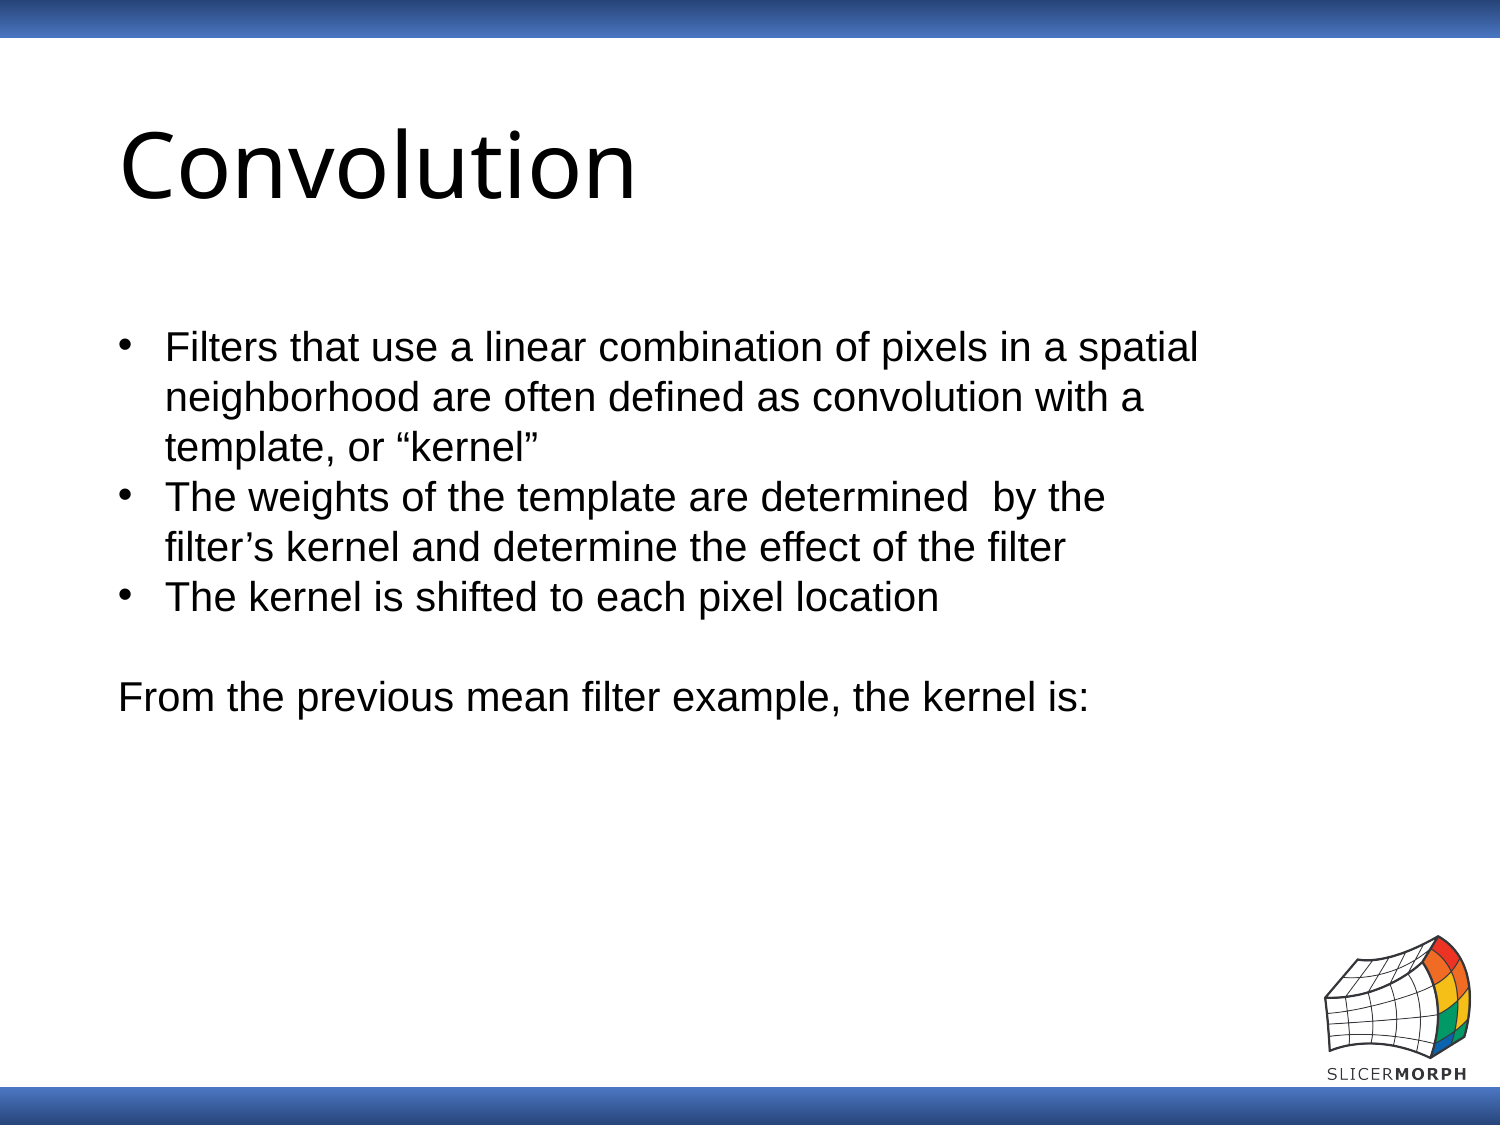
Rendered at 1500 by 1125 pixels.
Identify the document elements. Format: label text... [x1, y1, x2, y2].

title Convolution [103, 59, 1397, 278]
picture [1285, 927, 1500, 1087]
text_box Filters that use a linear combination of pixels in a spatial neighborhood are often defined as convolution with a template, or “kernel” The weights of the template are determined by the filter’s kernel and determine the effect of the filter The kernel is shifted to each pixel location From the previous mean filter example, the kernel is: [103, 311, 1223, 817]
